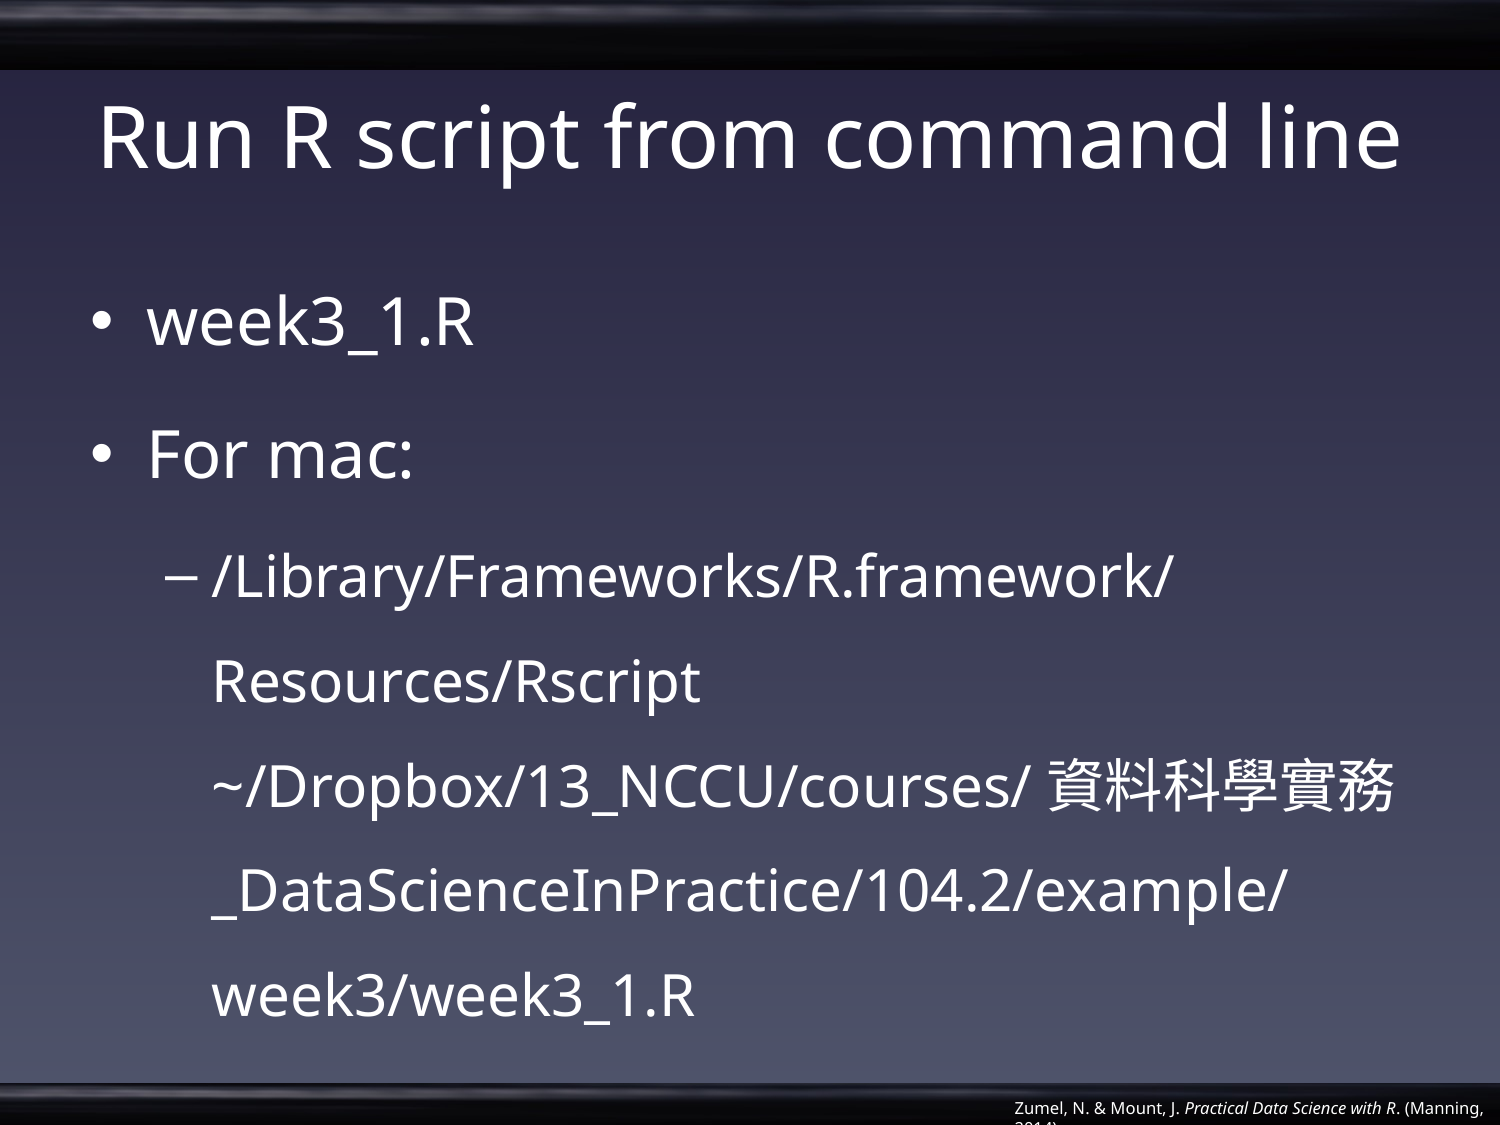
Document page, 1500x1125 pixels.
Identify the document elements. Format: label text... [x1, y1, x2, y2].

list week3_1.R For mac: /Library/Frameworks/R.framework/Resources/Rscript ~/Dropbox/13_NCCU/courses/資料科學實務_DataScienceInPractice/104.2/example/week3/week3_1.R [75, 262, 1425, 1005]
picture [0, 1083, 1500, 1125]
picture [0, 0, 1500, 70]
title Run R script from command line [75, 75, 1425, 262]
